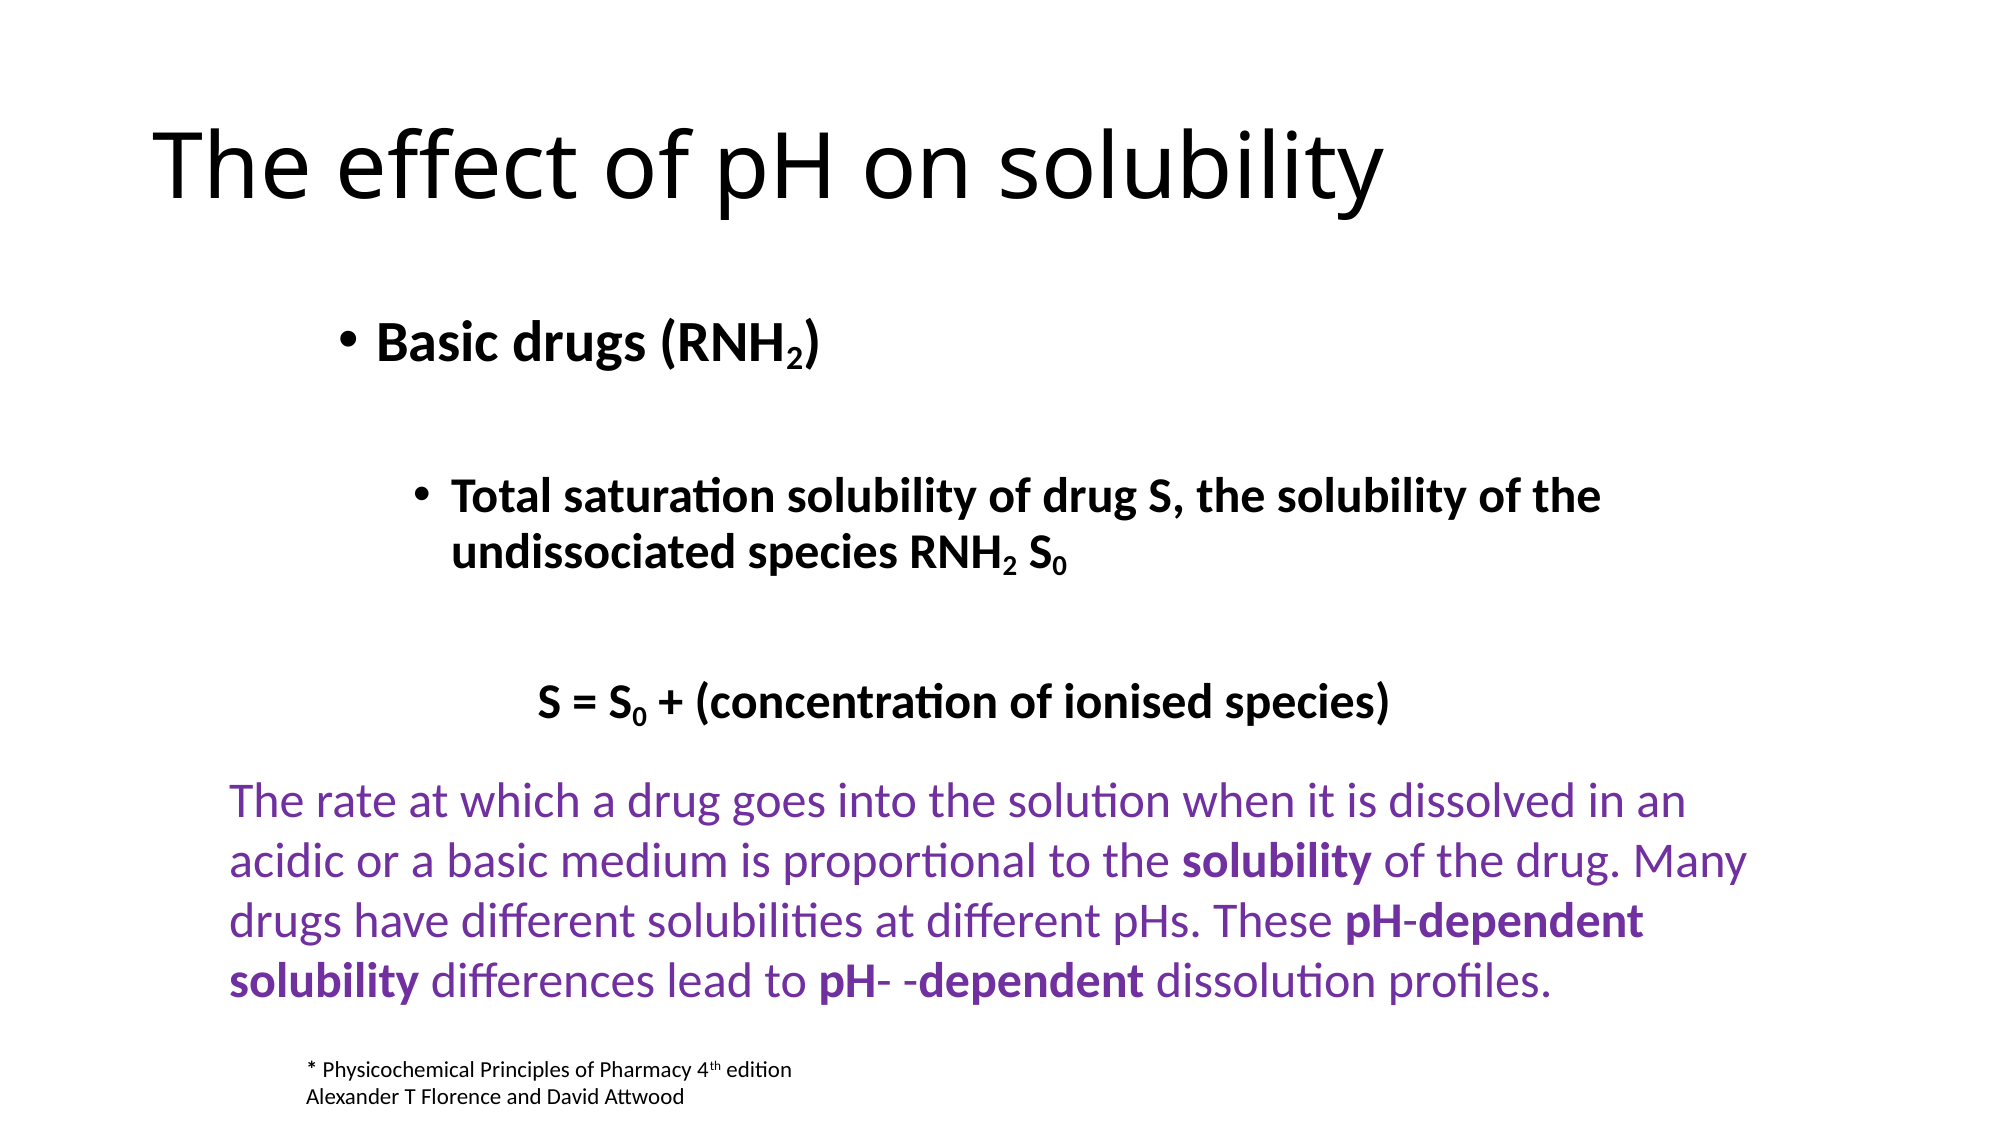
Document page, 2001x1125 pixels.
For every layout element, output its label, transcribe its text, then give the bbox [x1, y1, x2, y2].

text_box * Physicochemical Principles of Pharmacy 4th edition Alexander T Florence and David Attwood [291, 1046, 1206, 1117]
list Basic drugs (RNH2) Total saturation solubility of drug S, the solubility of the undissociated species RNH2 S0 S = S0 + (concentration of ionised species) [323, 301, 1686, 760]
text_box The rate at which a drug goes into the solution when it is dissolved in an acidic or a basic medium is proportional to the solubility of the drug. Many drugs have different solubilities at different pHs. These pH-dependent solubility differences lead to pH- -dependent dissolution profiles. [214, 760, 1786, 1015]
title The effect of pH on solubility [137, 59, 1863, 278]
